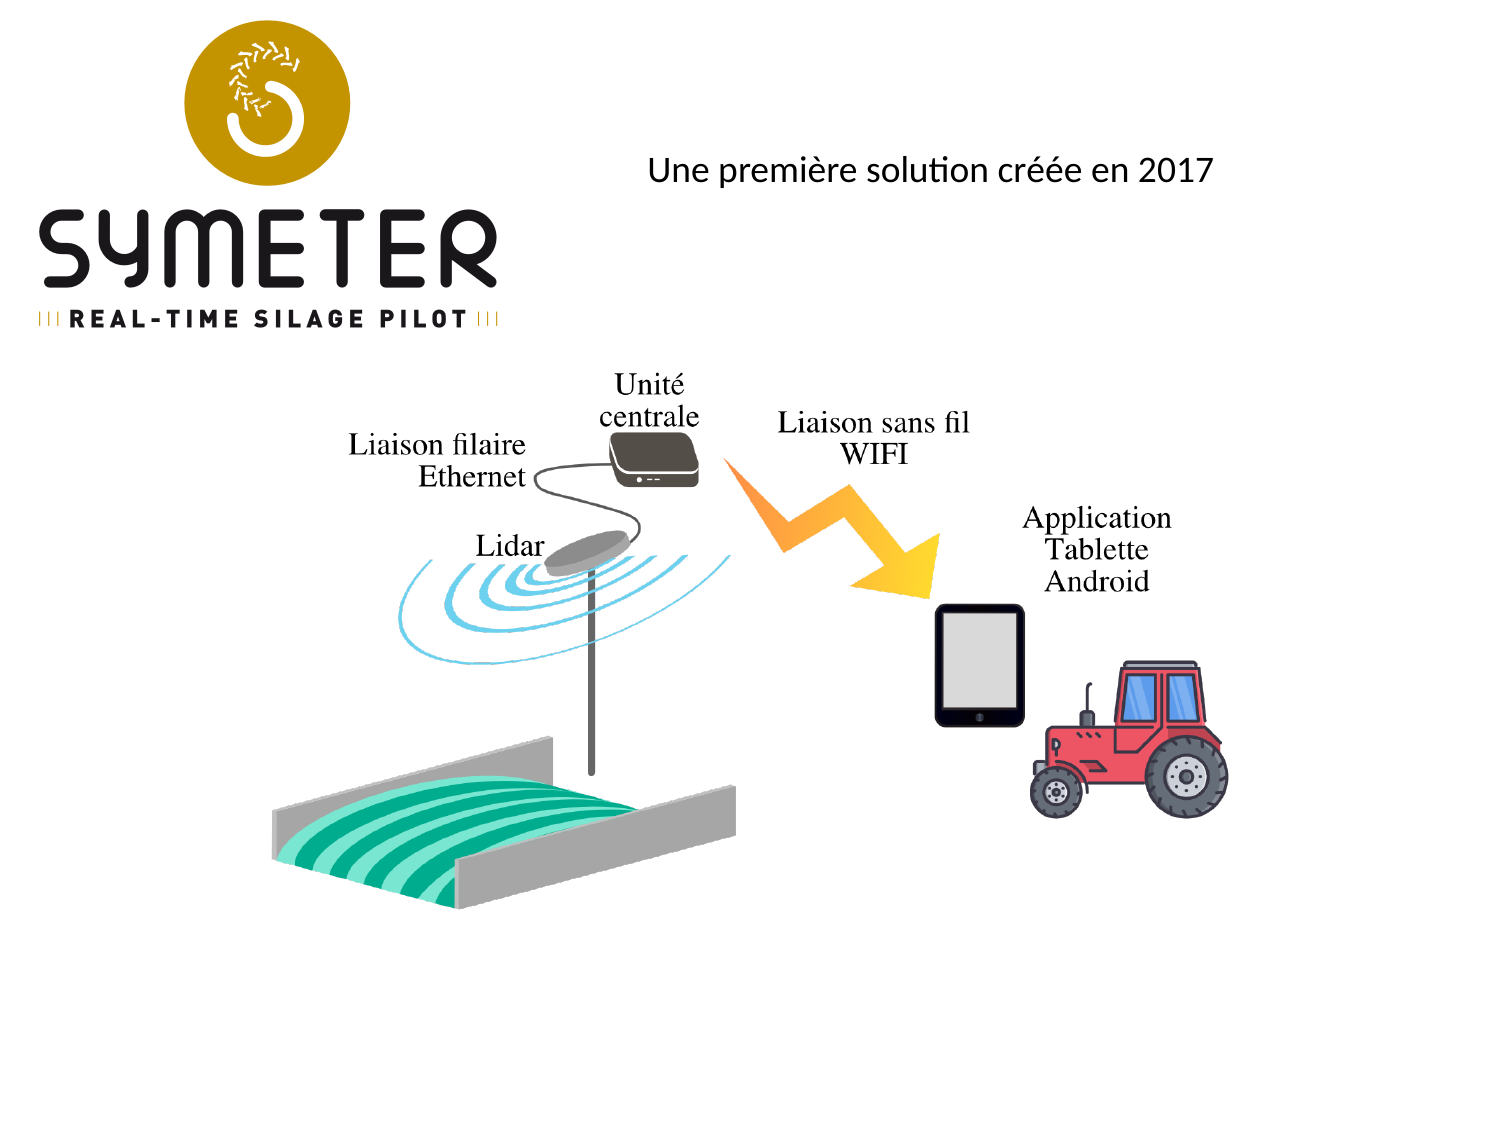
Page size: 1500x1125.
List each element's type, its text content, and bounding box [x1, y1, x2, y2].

picture [247, 344, 1253, 947]
text_box Une première solution créée en 2017 [632, 138, 1230, 198]
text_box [33, 18, 532, 330]
